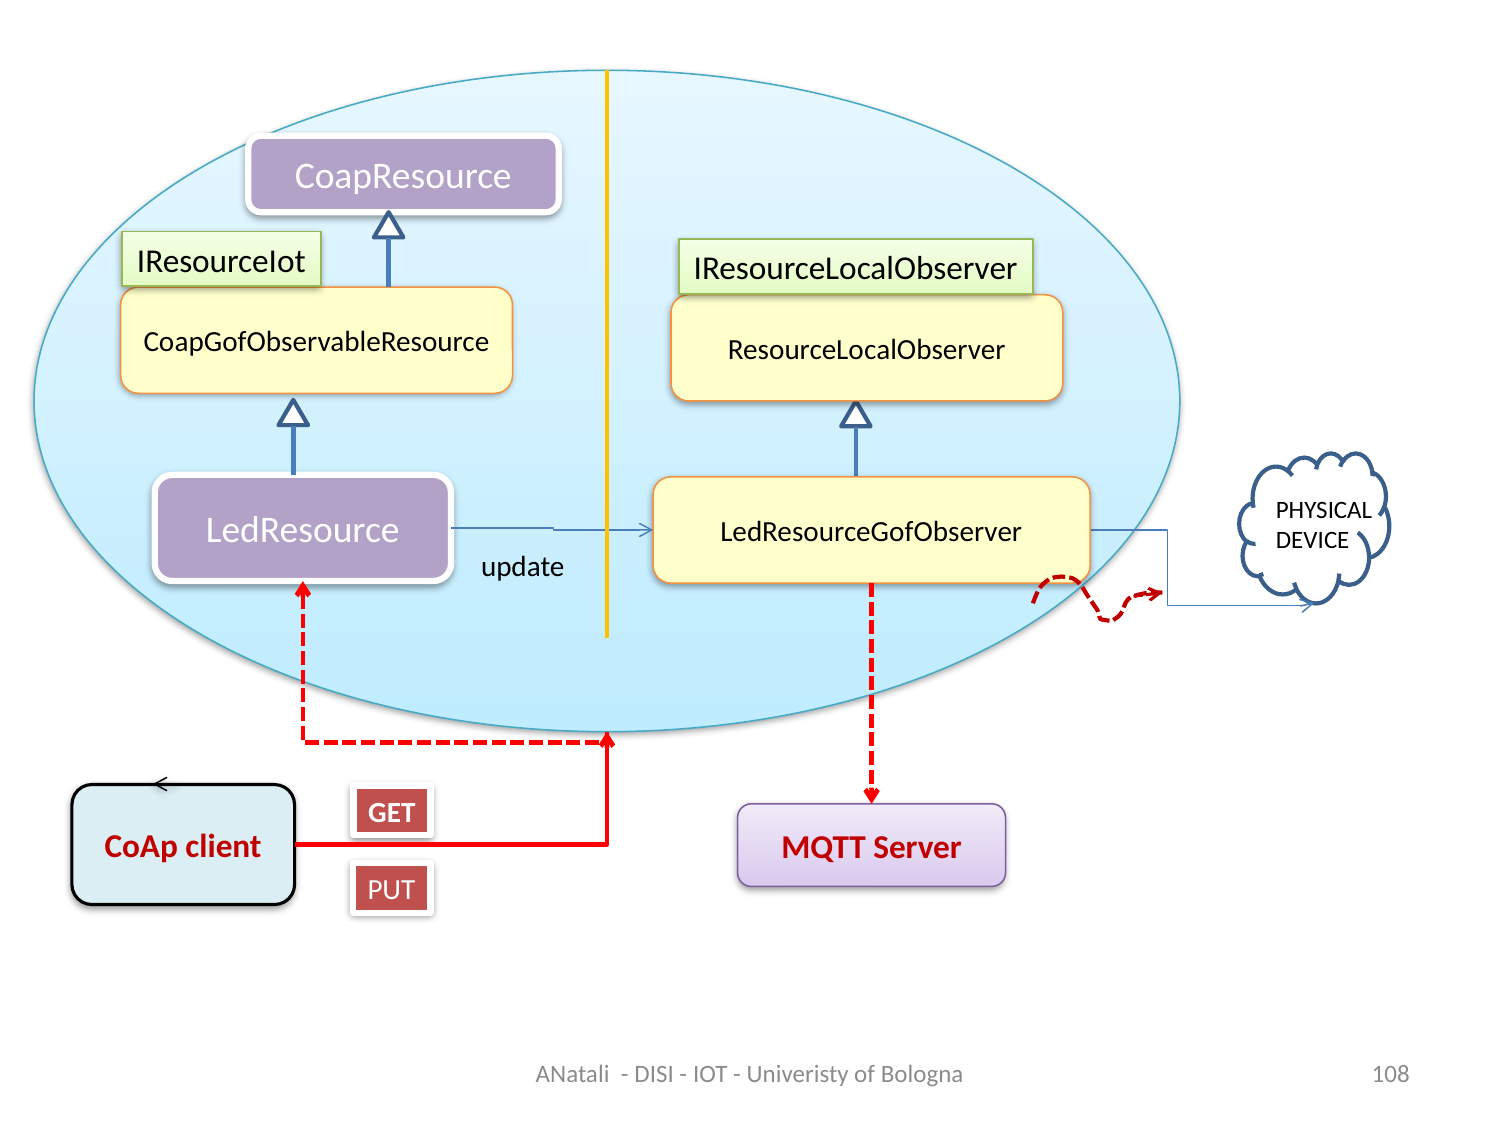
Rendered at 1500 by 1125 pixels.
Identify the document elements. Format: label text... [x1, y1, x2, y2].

text_box MQTT Server [736, 803, 1007, 888]
text_box CoapResource [245, 132, 562, 216]
text_box [33, 145, 374, 704]
text_box [535, 540, 1029, 733]
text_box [535, 527, 602, 531]
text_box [294, 731, 608, 845]
text_box ResourceLocalObserver [670, 293, 1064, 402]
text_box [278, 399, 309, 476]
text_box LedResourceGofObserver [652, 476, 1091, 584]
text_box [1095, 540, 1128, 574]
text_box CoapGofObservableResource [119, 286, 514, 395]
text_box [71, 783, 295, 905]
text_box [612, 527, 654, 531]
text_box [1239, 452, 1390, 604]
text_box [274, 69, 1181, 526]
slide_number 108 [1074, 1042, 1425, 1103]
text_box update [535, 540, 580, 590]
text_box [379, 504, 531, 809]
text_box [373, 211, 404, 288]
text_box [1032, 576, 1163, 622]
text_box IResourceIot [121, 231, 322, 287]
text_box PUT [350, 860, 434, 916]
text_box LedResource [151, 471, 455, 585]
footer ANatali - DISI - IOT - Univeristy of Bologna [512, 1042, 988, 1103]
text_box IResourceLocalObserver [678, 238, 1034, 295]
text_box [1089, 527, 1240, 531]
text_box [840, 400, 871, 477]
